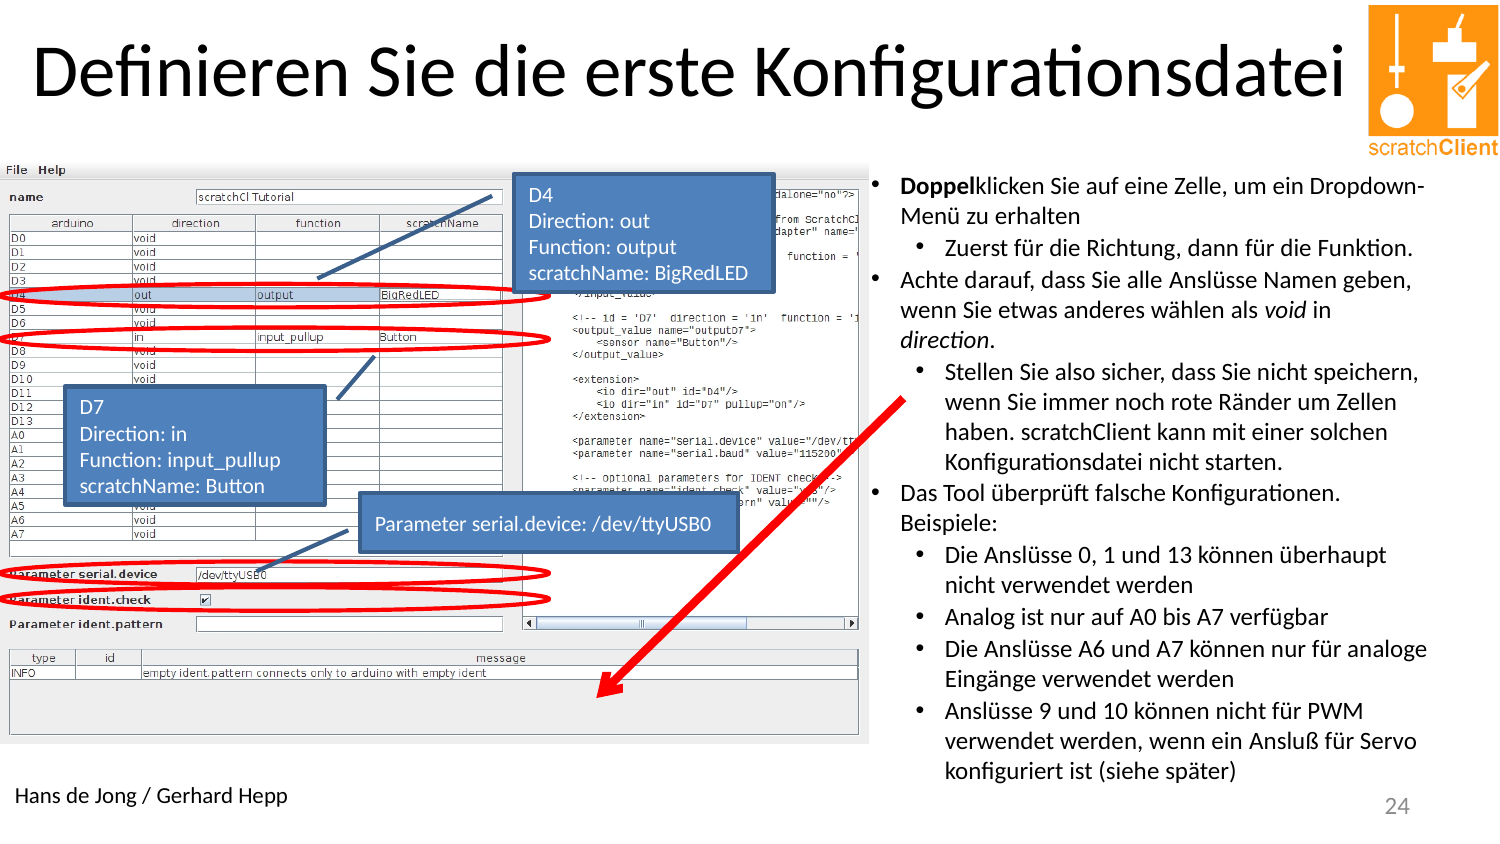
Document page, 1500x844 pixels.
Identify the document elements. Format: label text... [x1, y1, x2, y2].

text_box 24 [1340, 781, 1425, 827]
text_box Doppelklicken Sie auf eine Zelle, um ein Dropdown-Menü zu erhalten Zuerst für die Richtung, dann für die Funktion. Achte darauf, dass Sie alle Anslüsse Namen geben, wenn Sie etwas anderes wählen als void in direction. Stellen Sie also sicher, dass Sie nicht speichern, wenn Sie immer noch rote Ränder um Zellen haben. scratchClient kann mit einer solchen Konfigurationsdatei nicht starten. Das Tool überprüft falsche Konfigurationen. Beispiele: Die Anslüsse 0, 1 und 13 können überhaupt nicht verwendet werden Analog ist nur auf A0 bis A7 verfügbar Die Anslüsse A6 und A7 können nur für analoge Eingänge verwendet werden Anslüsse 9 und 10 können nicht für PWM verwendet werden, wenn ein Ansluß für Servo konfiguriert ist (siehe später) [856, 161, 1447, 788]
picture [0, 161, 869, 744]
picture [1366, 5, 1500, 160]
text_box Definieren Sie die erste Konfigurationsdatei [17, 0, 1368, 138]
